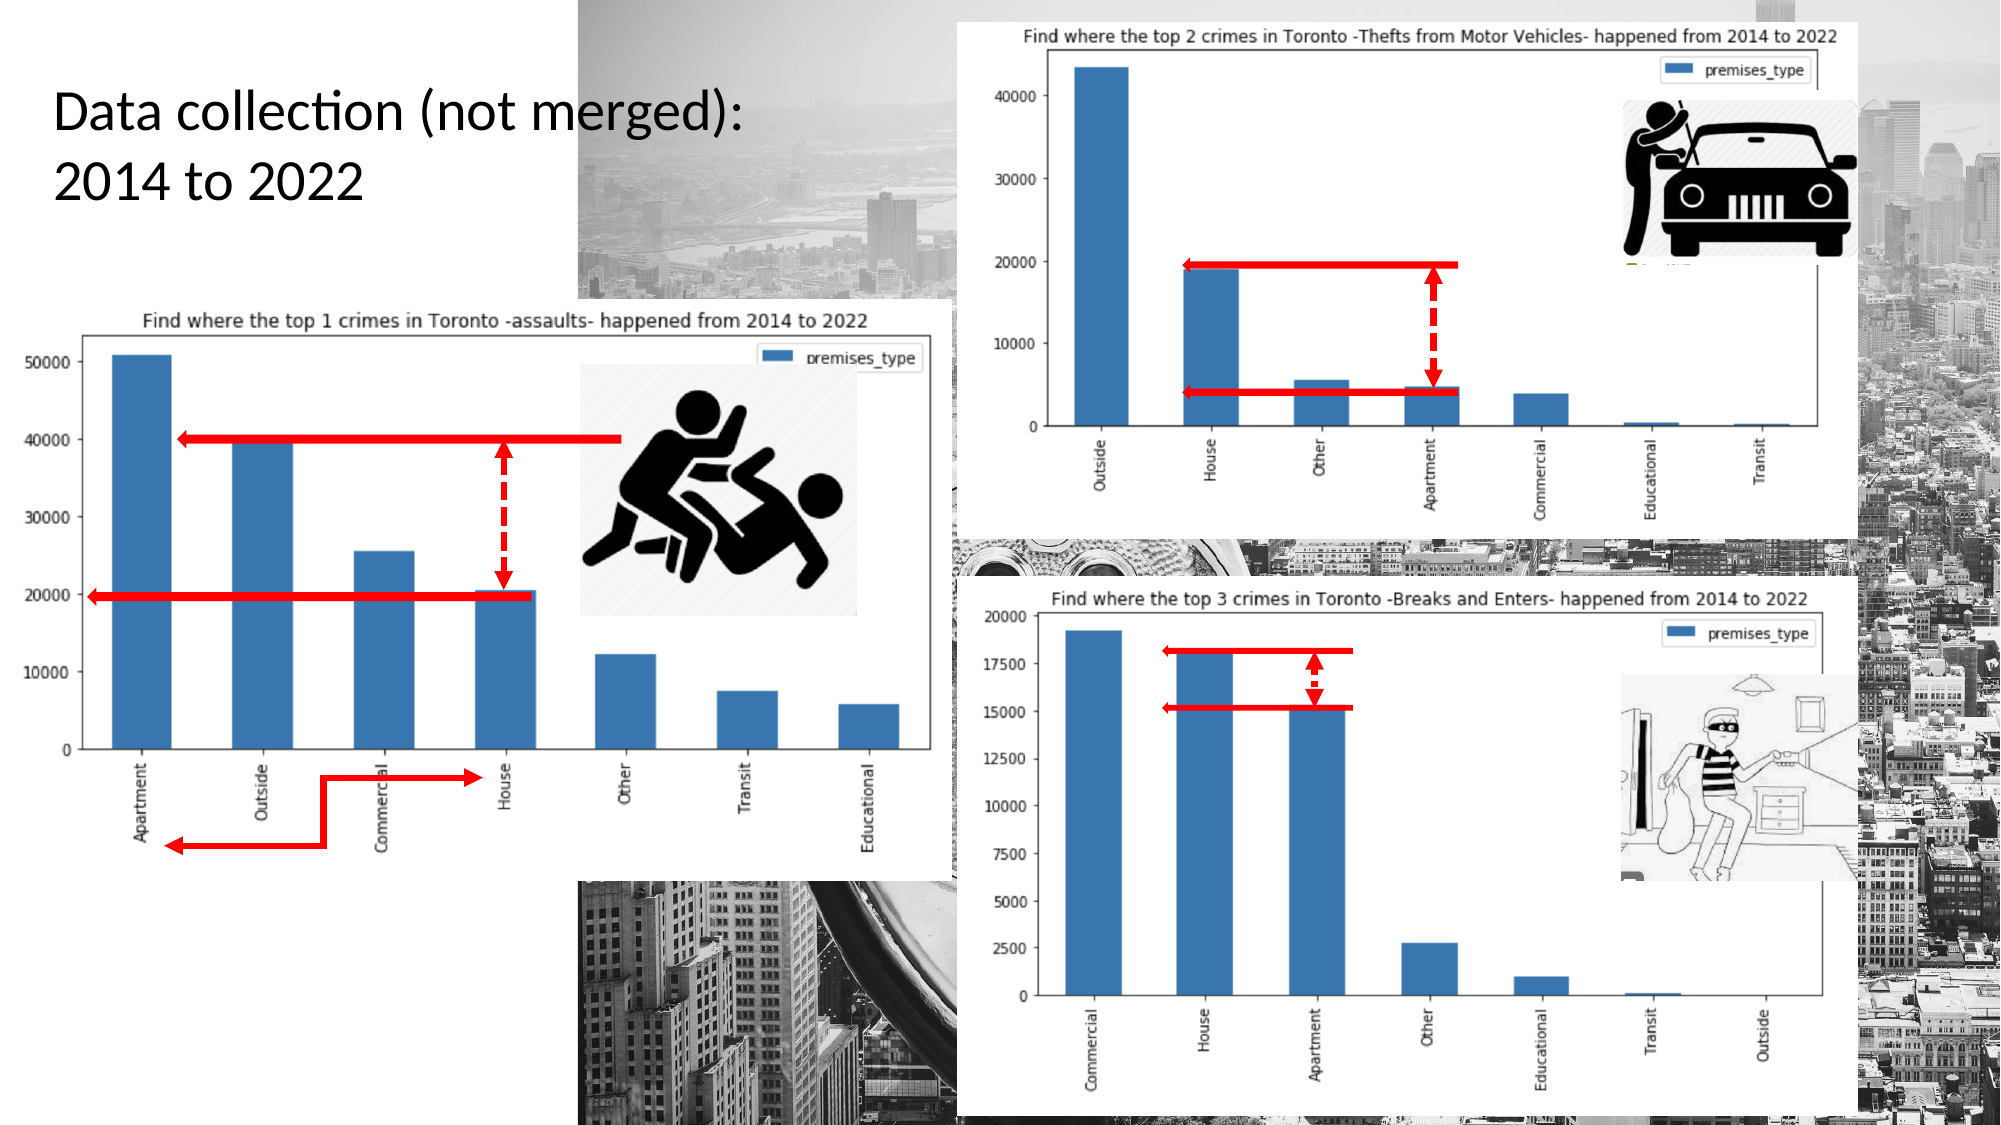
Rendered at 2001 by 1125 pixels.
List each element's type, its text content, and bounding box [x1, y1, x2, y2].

text_box Data collection (not merged): 2014 to 2022 [38, 64, 577, 220]
picture [4, 0, 2000, 1125]
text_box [164, 777, 483, 846]
